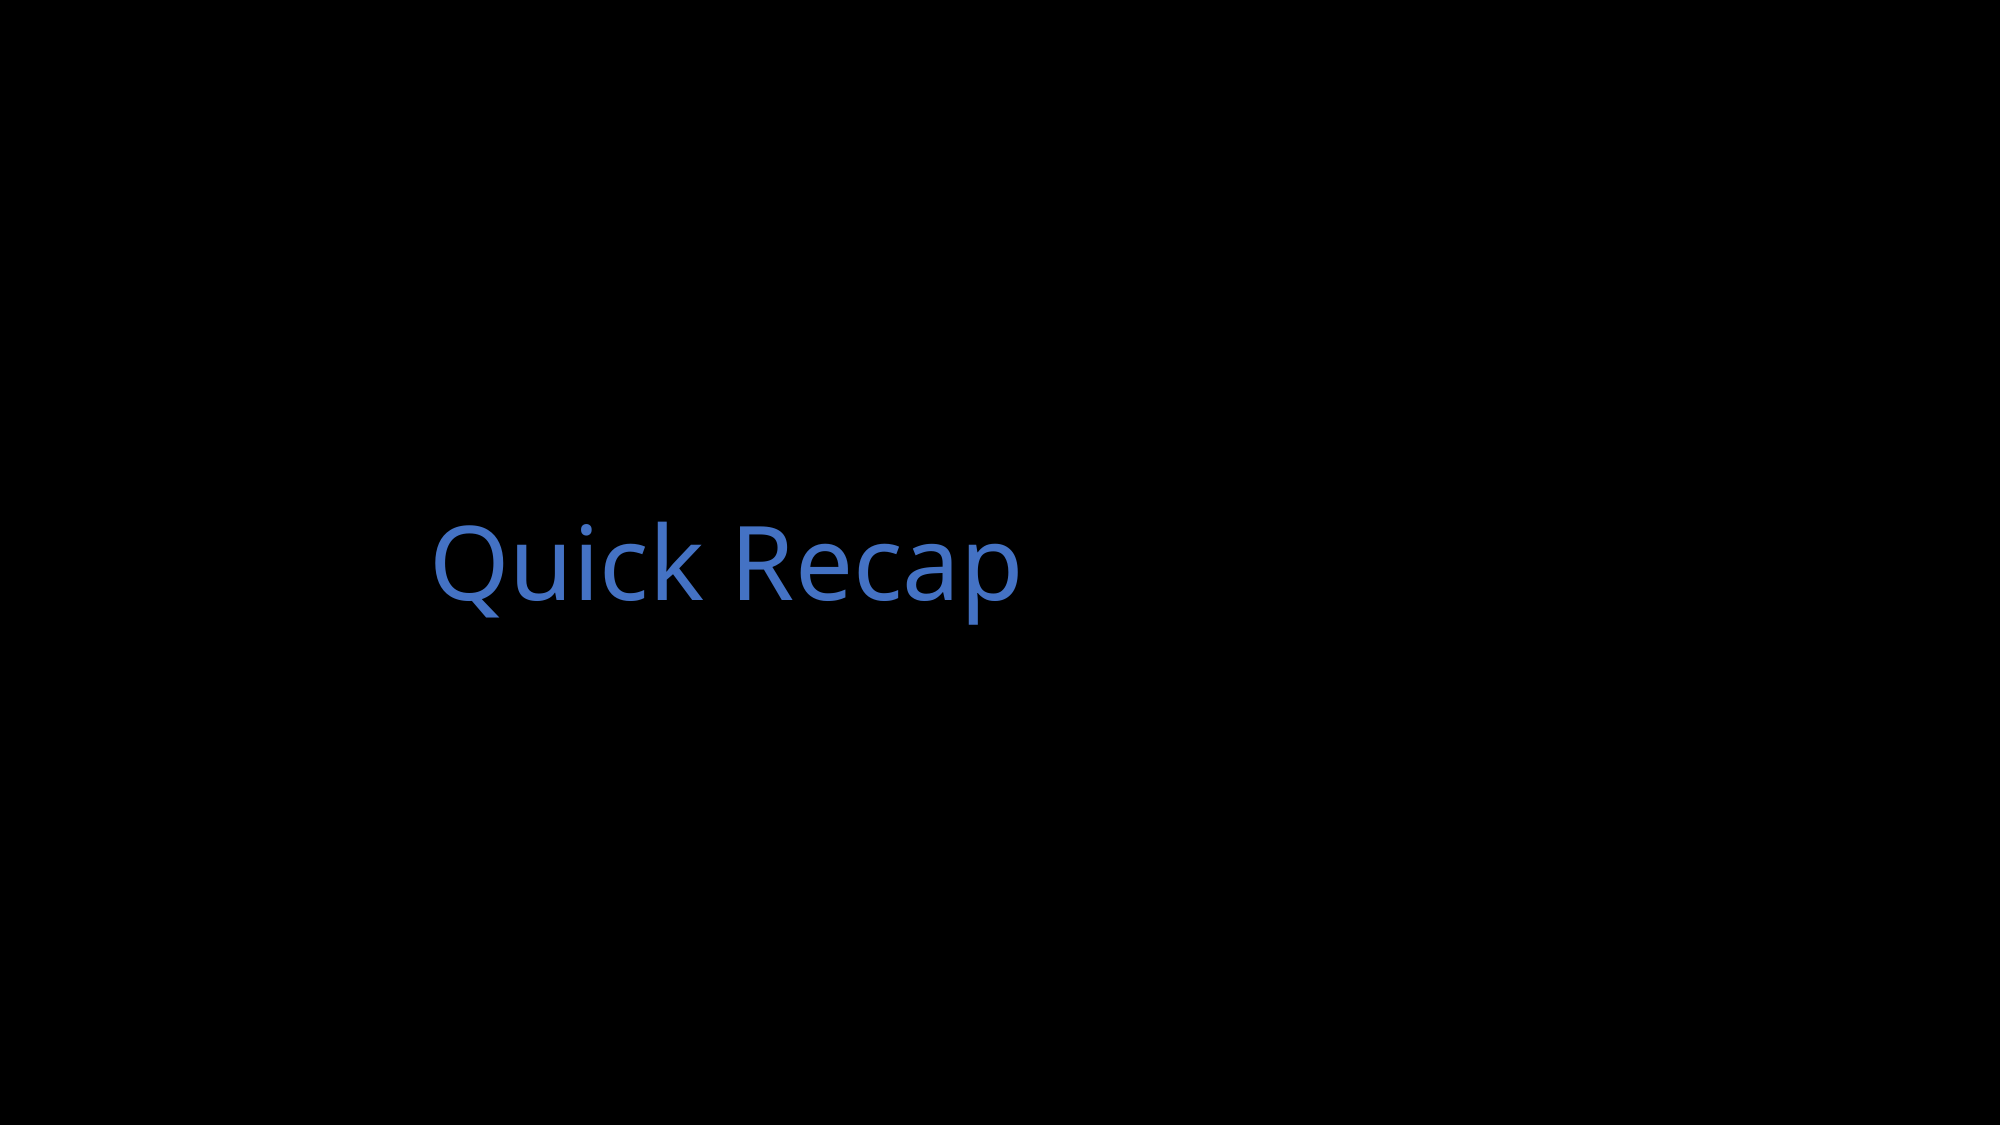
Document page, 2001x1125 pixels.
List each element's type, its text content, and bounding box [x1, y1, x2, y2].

title Quick Recap [0, 164, 1453, 961]
